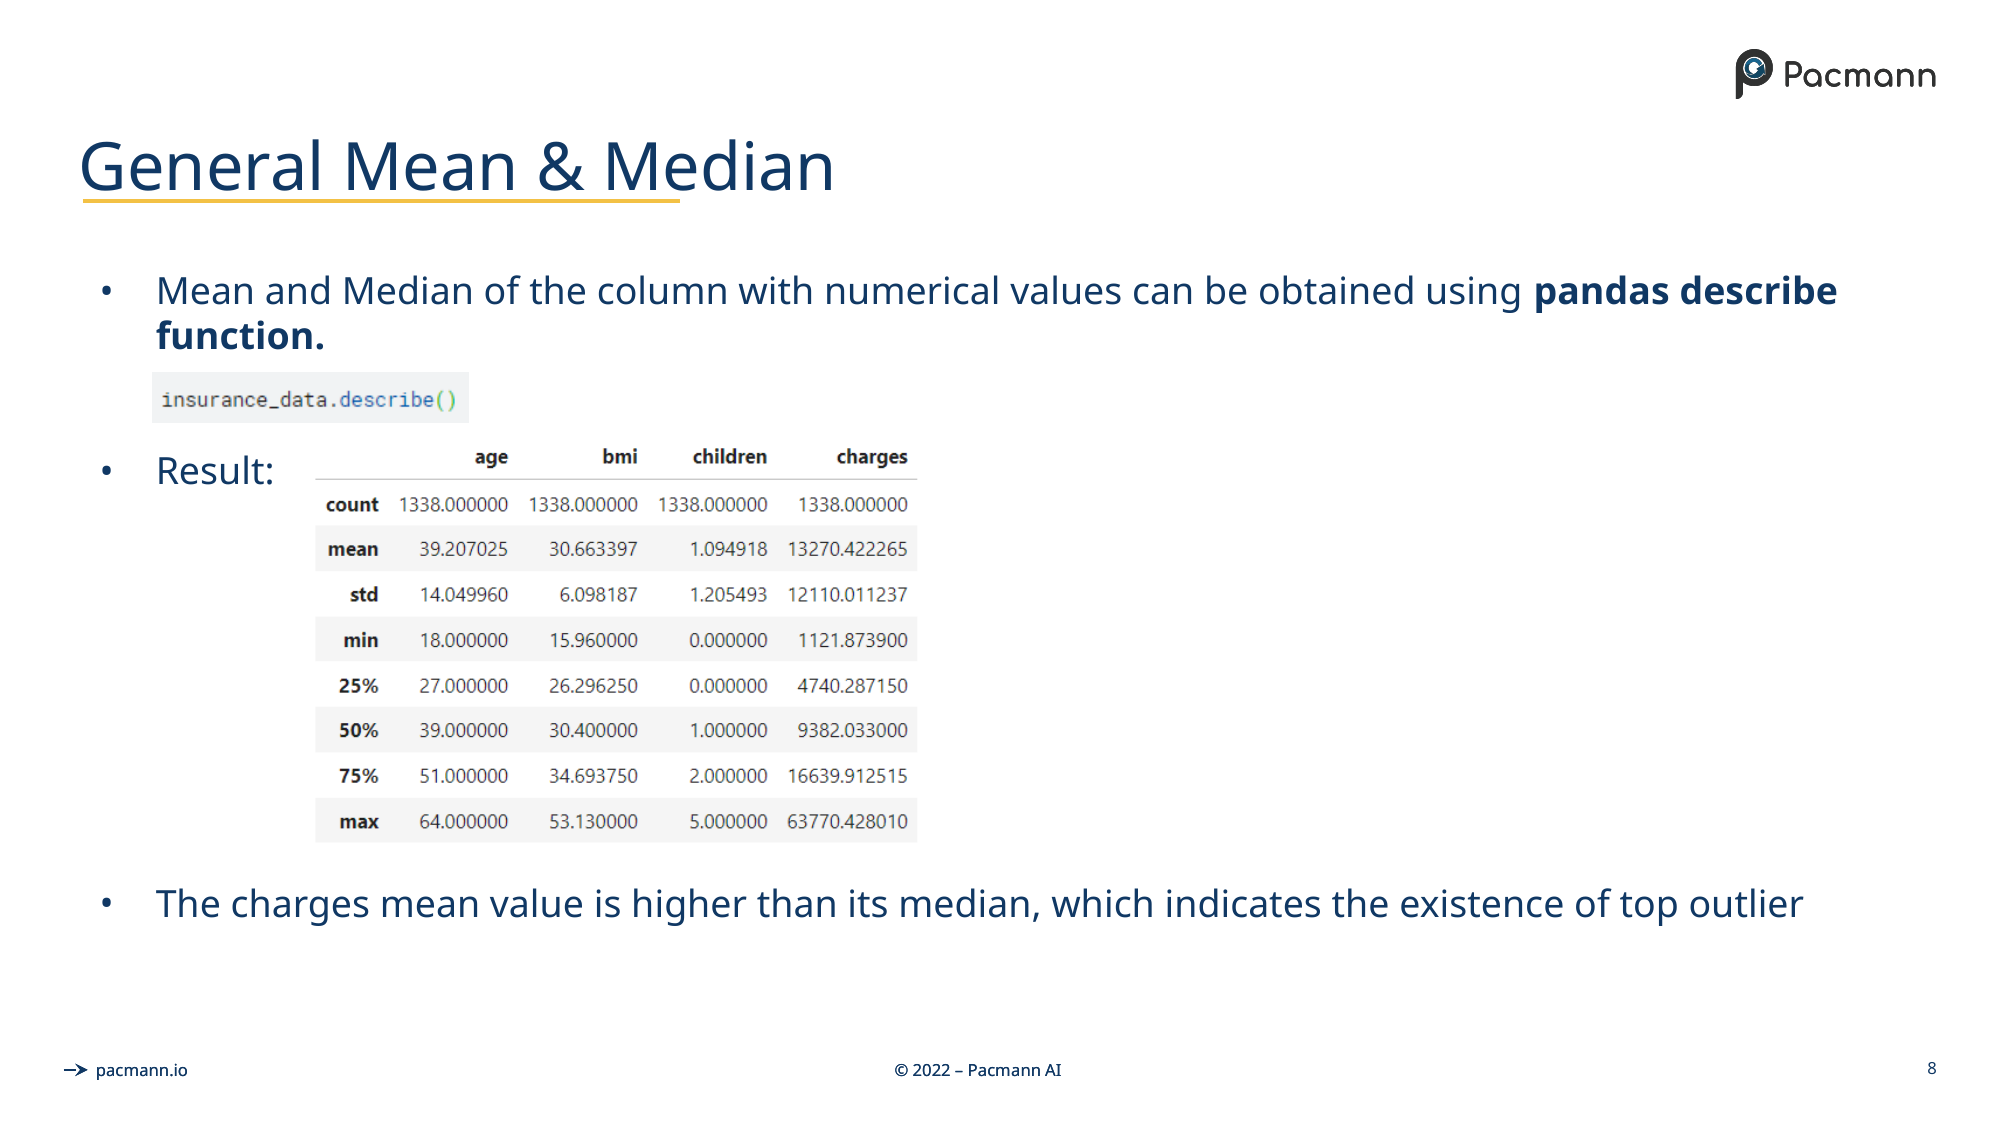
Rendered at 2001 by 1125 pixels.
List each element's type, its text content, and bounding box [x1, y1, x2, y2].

picture [152, 372, 469, 423]
title General Mean & Median [63, 59, 1935, 278]
picture [1707, 36, 1966, 112]
text_box Mean and Median of the column with numerical values can be obtained using pandas describe function. Result: [65, 259, 1934, 545]
picture [312, 439, 923, 846]
text_box The charges mean value is higher than its median, which indicates the existence of top outlier [65, 872, 1934, 933]
